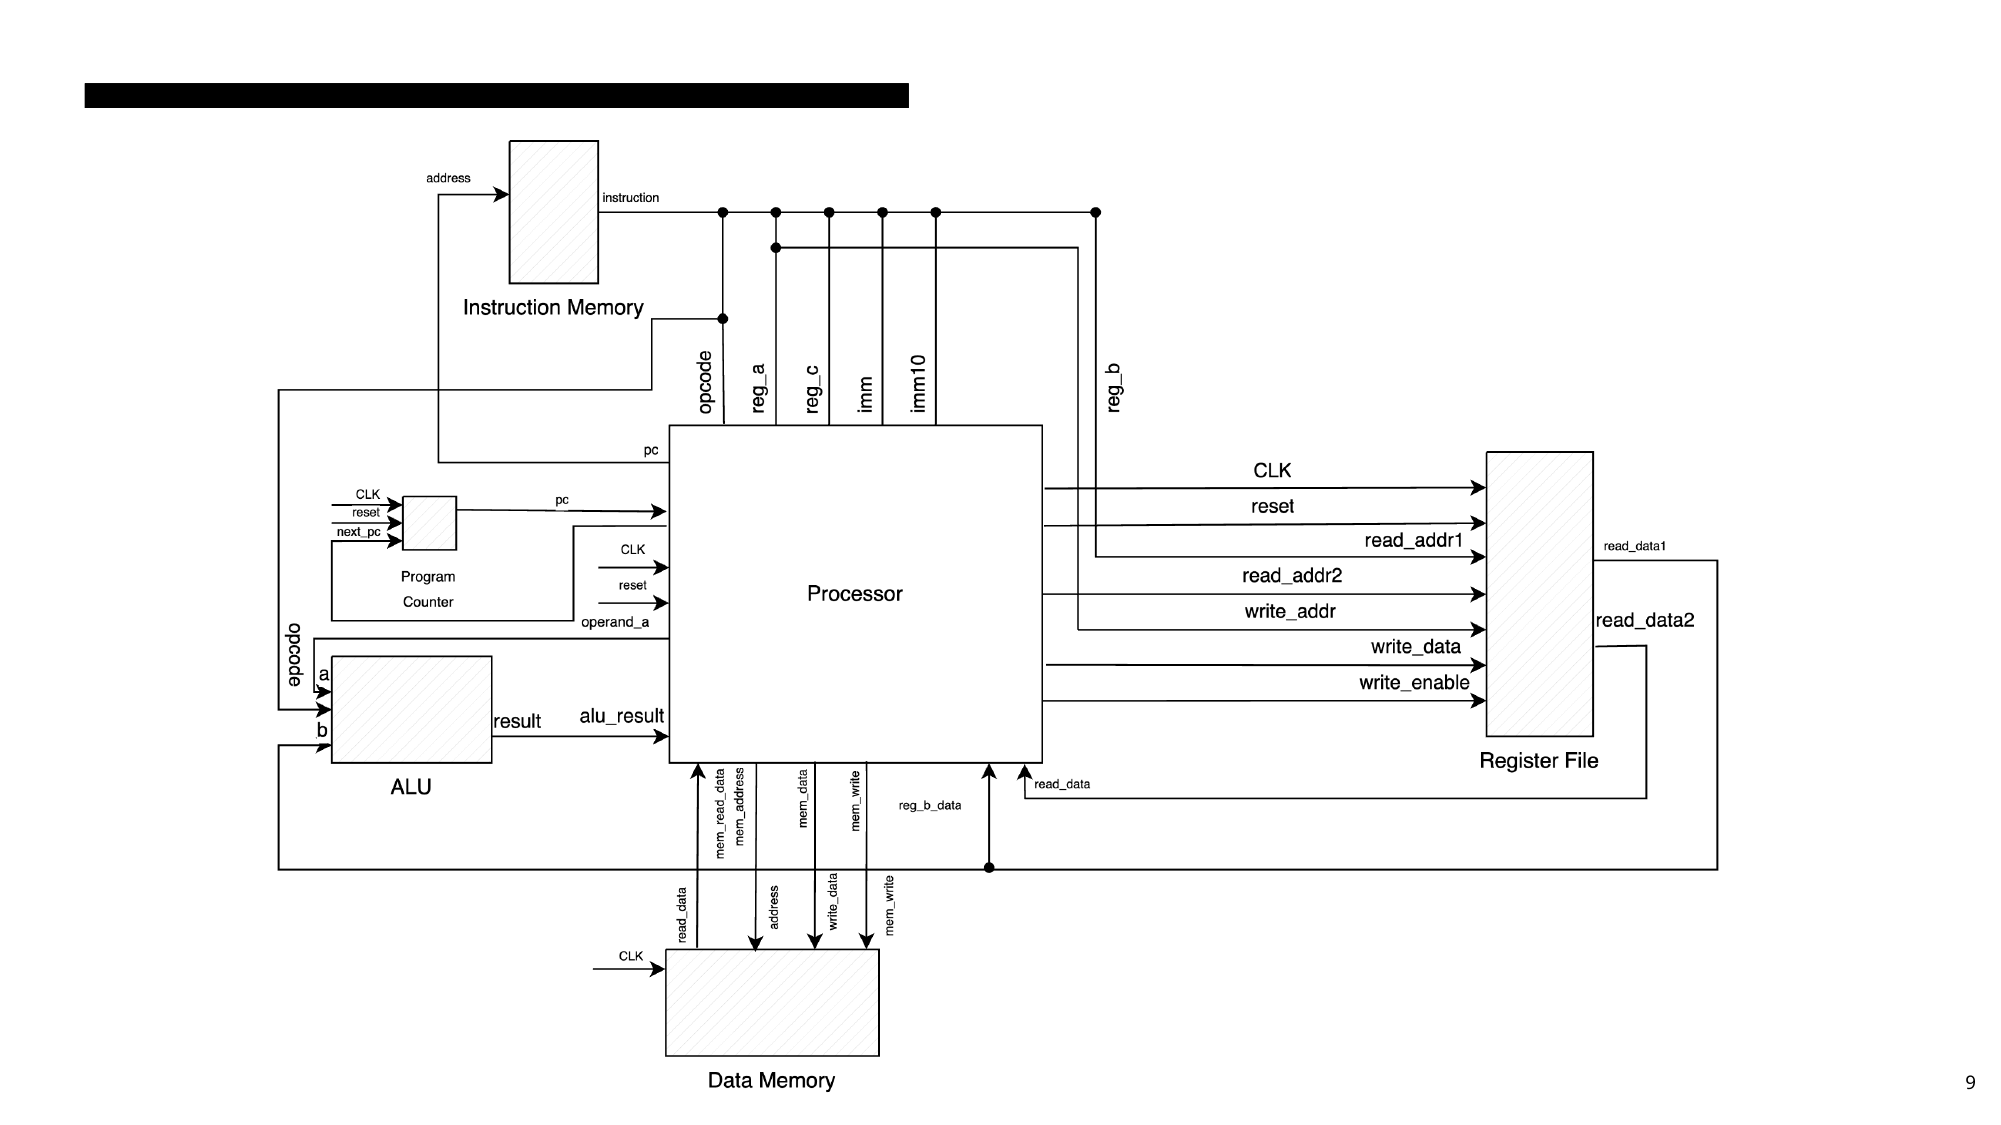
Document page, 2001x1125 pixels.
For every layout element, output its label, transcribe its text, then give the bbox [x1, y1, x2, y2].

slide_number 9 [1945, 1063, 1985, 1103]
picture [265, 140, 1735, 1094]
